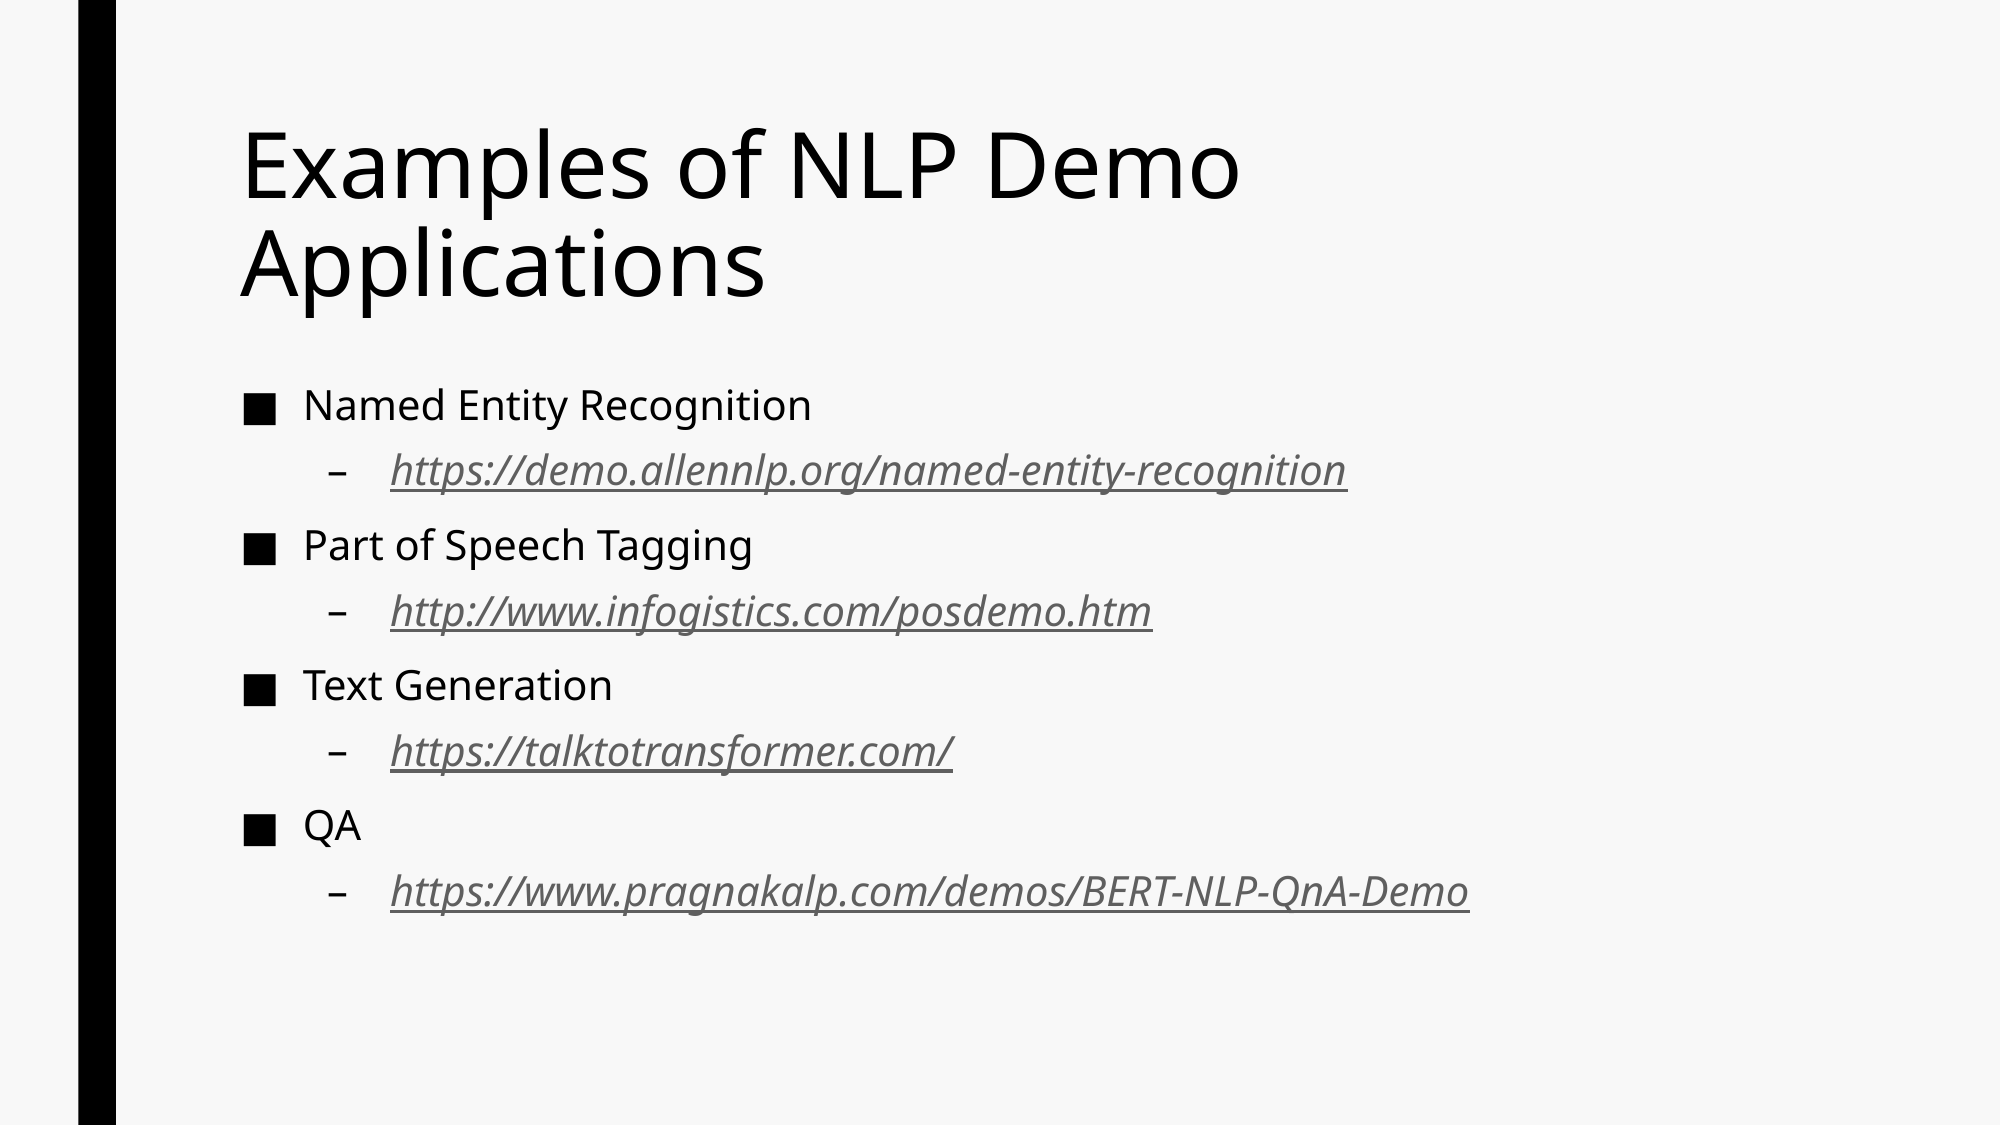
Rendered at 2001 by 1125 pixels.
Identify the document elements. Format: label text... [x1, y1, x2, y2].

list Named Entity Recognition https://demo.allennlp.org/named-entity-recognition Part of Speech Tagging http://www.infogistics.com/posdemo.htm Text Generation https://talktotransformer.com/ QA https://www.pragnakalp.com/demos/BERT-NLP-QnA-Demo [225, 375, 1800, 963]
title Examples of NLP Demo Applications [225, 112, 1800, 357]
